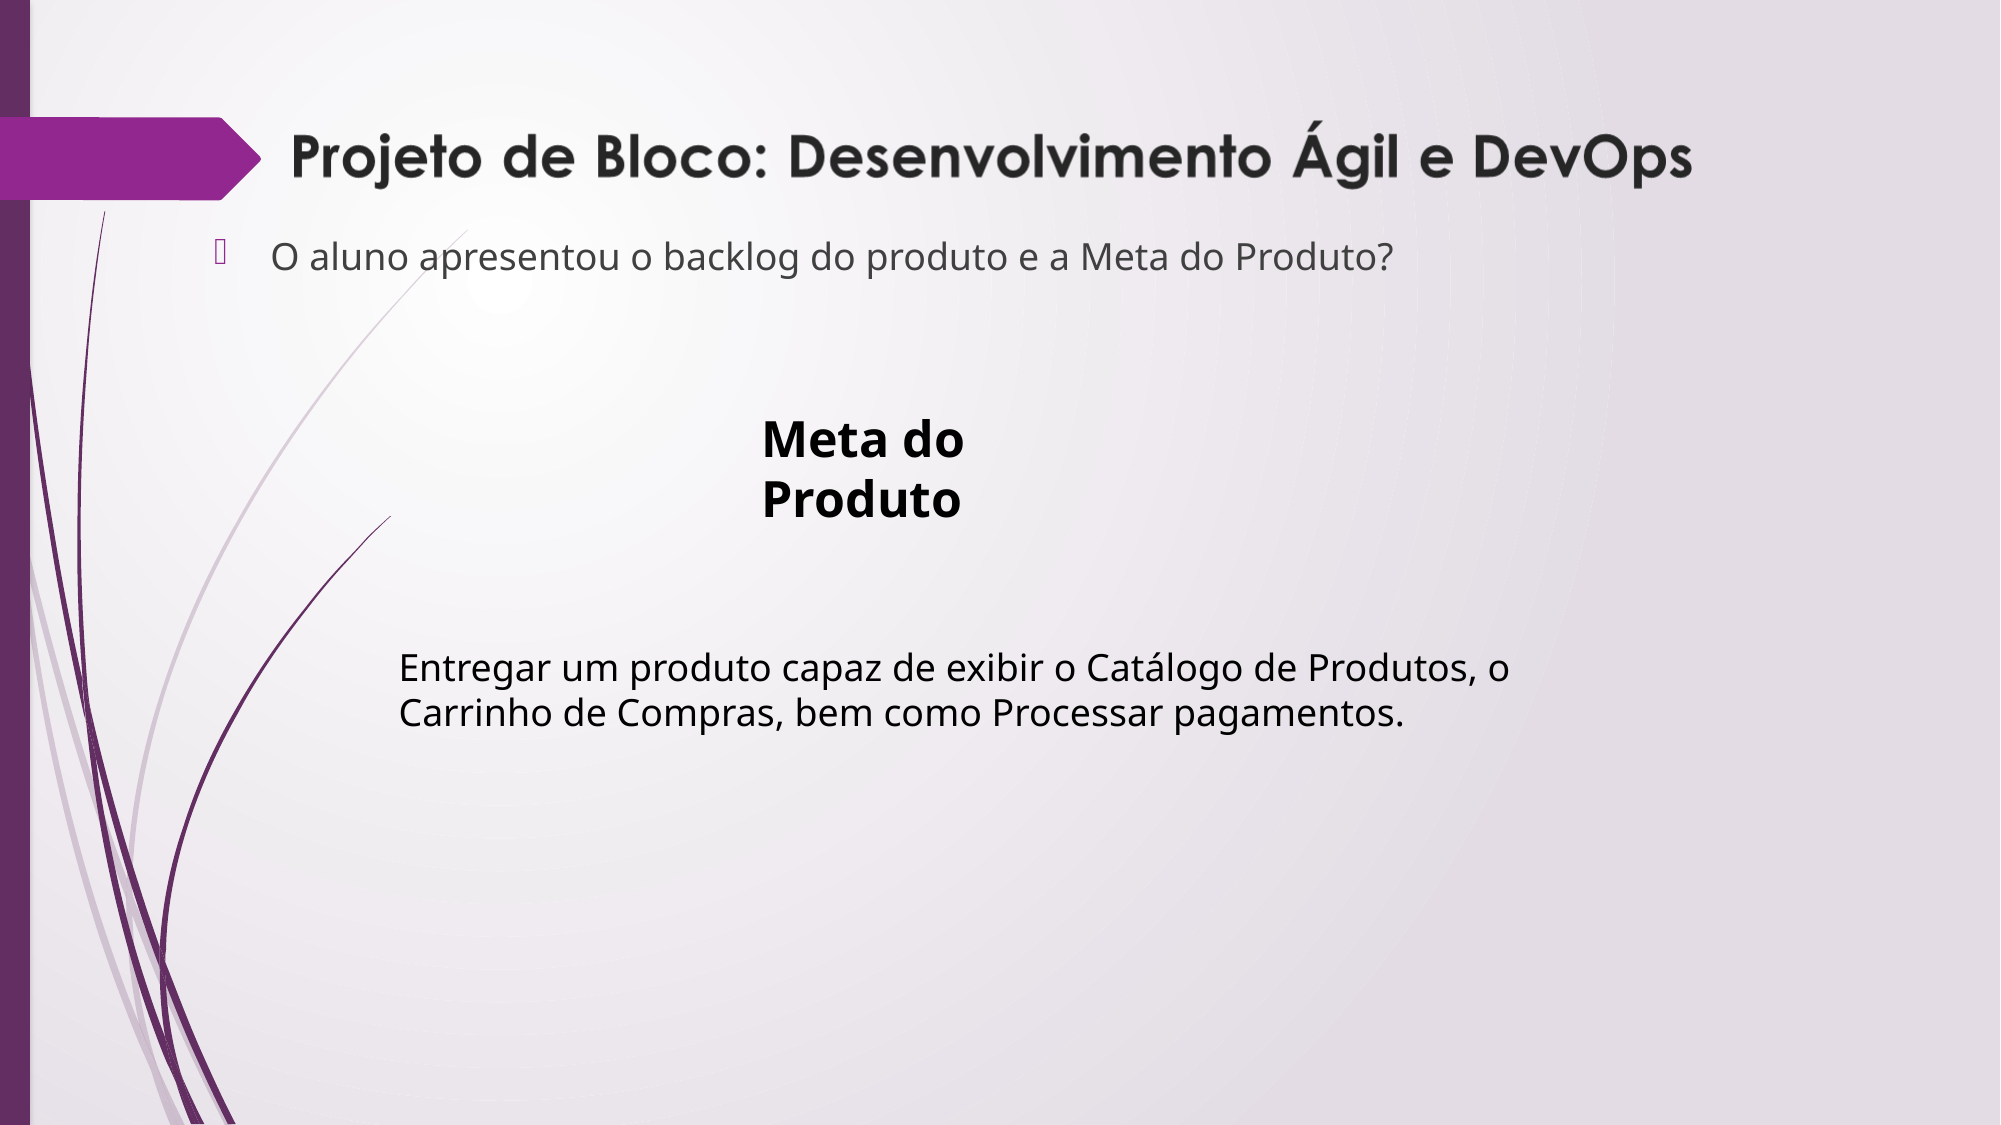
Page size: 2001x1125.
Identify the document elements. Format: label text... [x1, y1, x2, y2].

picture [254, 100, 1730, 226]
list O aluno apresentou o backlog do produto e a Meta do Produto? [199, 225, 1505, 296]
text_box Meta do Produto [746, 399, 1192, 535]
text_box Entregar um produto capaz de exibir o Catálogo de Produtos, o Carrinho de Compras, bem como Processar pagamentos. [383, 636, 1579, 742]
